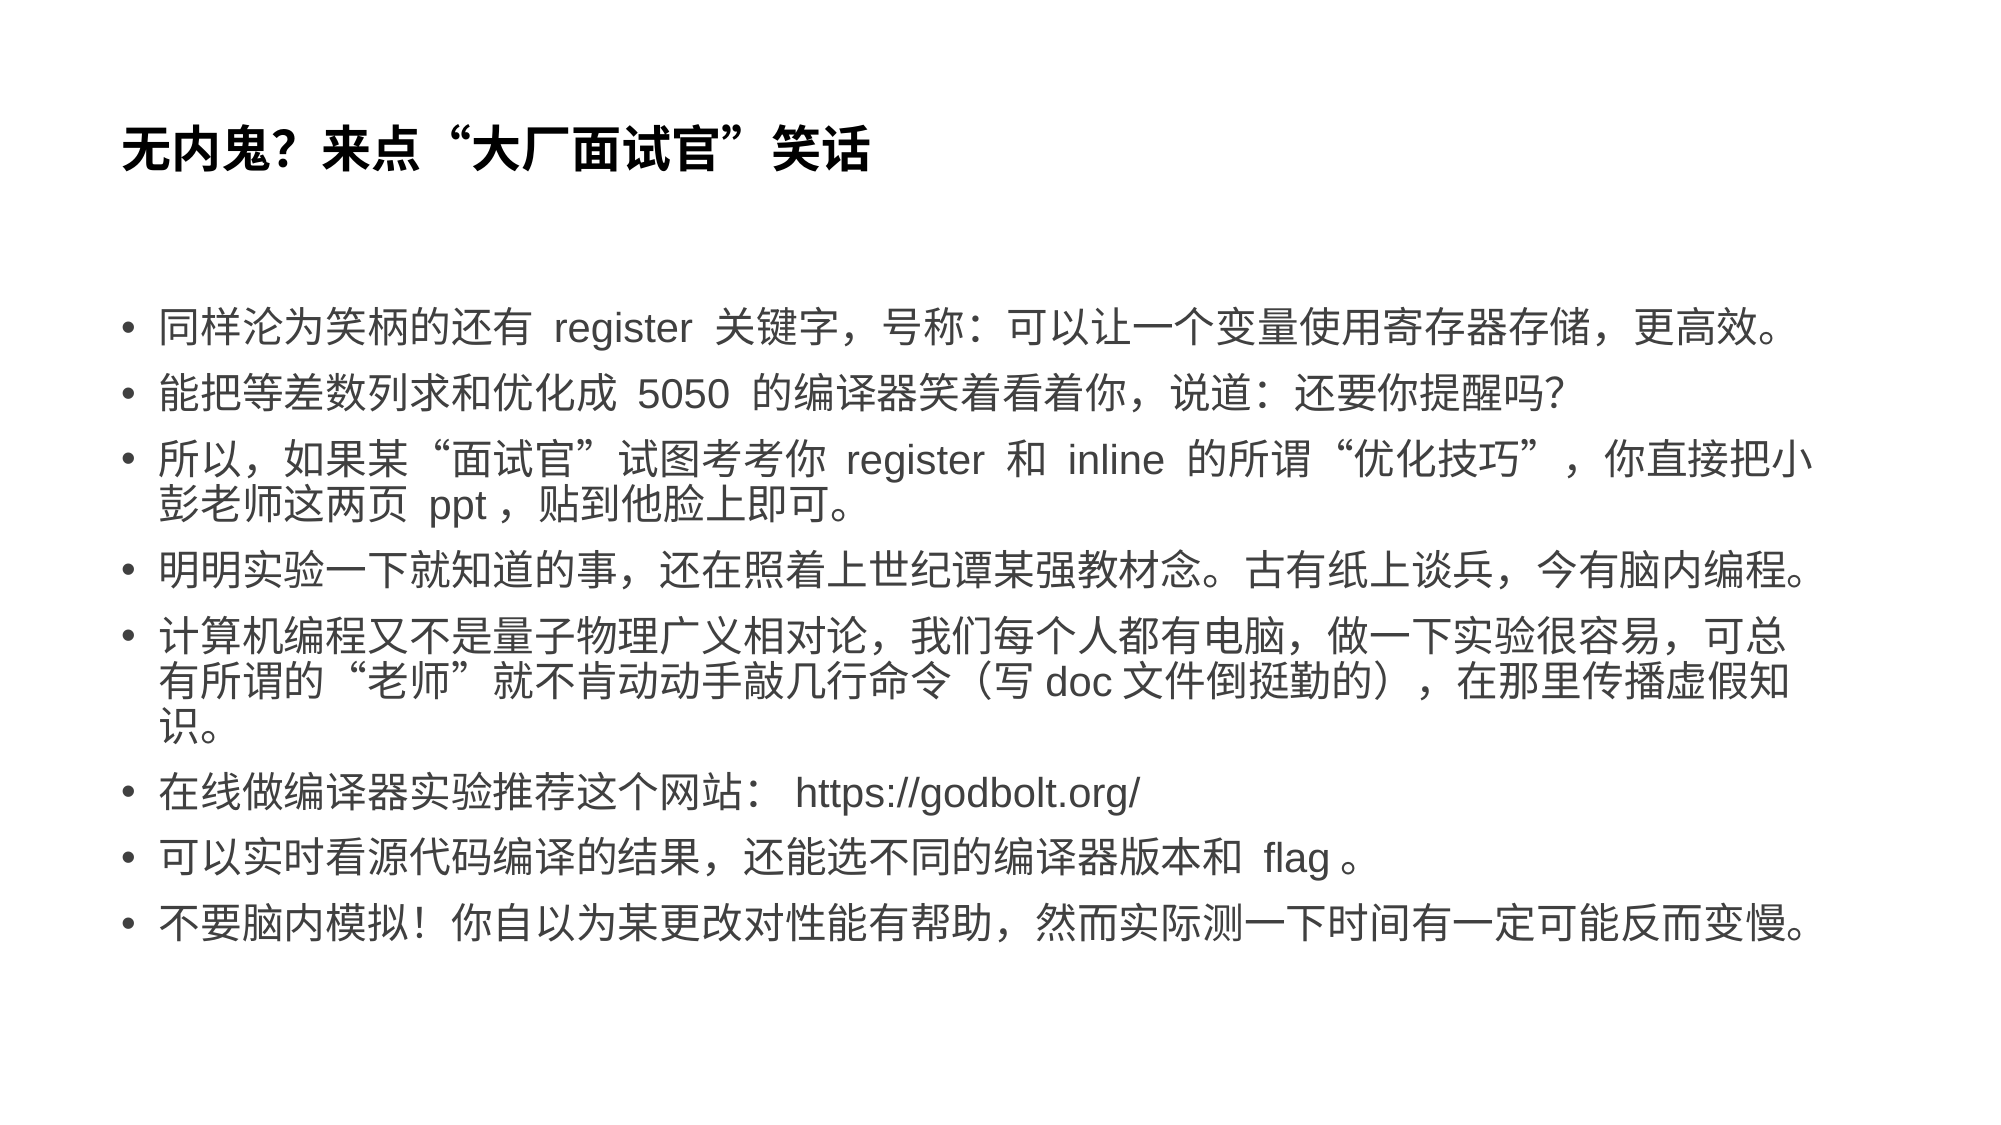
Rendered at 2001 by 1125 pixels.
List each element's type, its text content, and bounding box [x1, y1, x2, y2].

title 无内鬼？来点“大厂面试官”笑话 [106, 42, 1832, 260]
list 同样沦为笑柄的还有 register 关键字，号称：可以让一个变量使用寄存器存储，更高效。 能把等差数列求和优化成 5050 的编译器笑着看着你，说道：还要你提醒吗？ 所以，如果某“面试官”试图考考你 register 和 inline 的所谓“优化技巧”，你直接把小彭老师这两页 ppt，贴到他脸上即可。 明明实验一下就知道的事，还在照着上世纪谭某强教材念。古有纸上谈兵，今有脑内编程。 计算机编程又不是量子物理广义相对论，我们每个人都有电脑，做一下实验很容易，可总有所谓的“老师”就不肯动动手敲几行命令（写doc文件倒挺勤的），在那里传播虚假知识。 在线做编译器实验推荐这个网站：https://godbolt.org/ 可以实时看源代码编译的结果，还能选不同的编译器版本和 flag。 不要脑内模拟！你自以为某更改对性能有帮助，然而实际测一下时间有一定可能反而变慢。 [106, 299, 1832, 1014]
